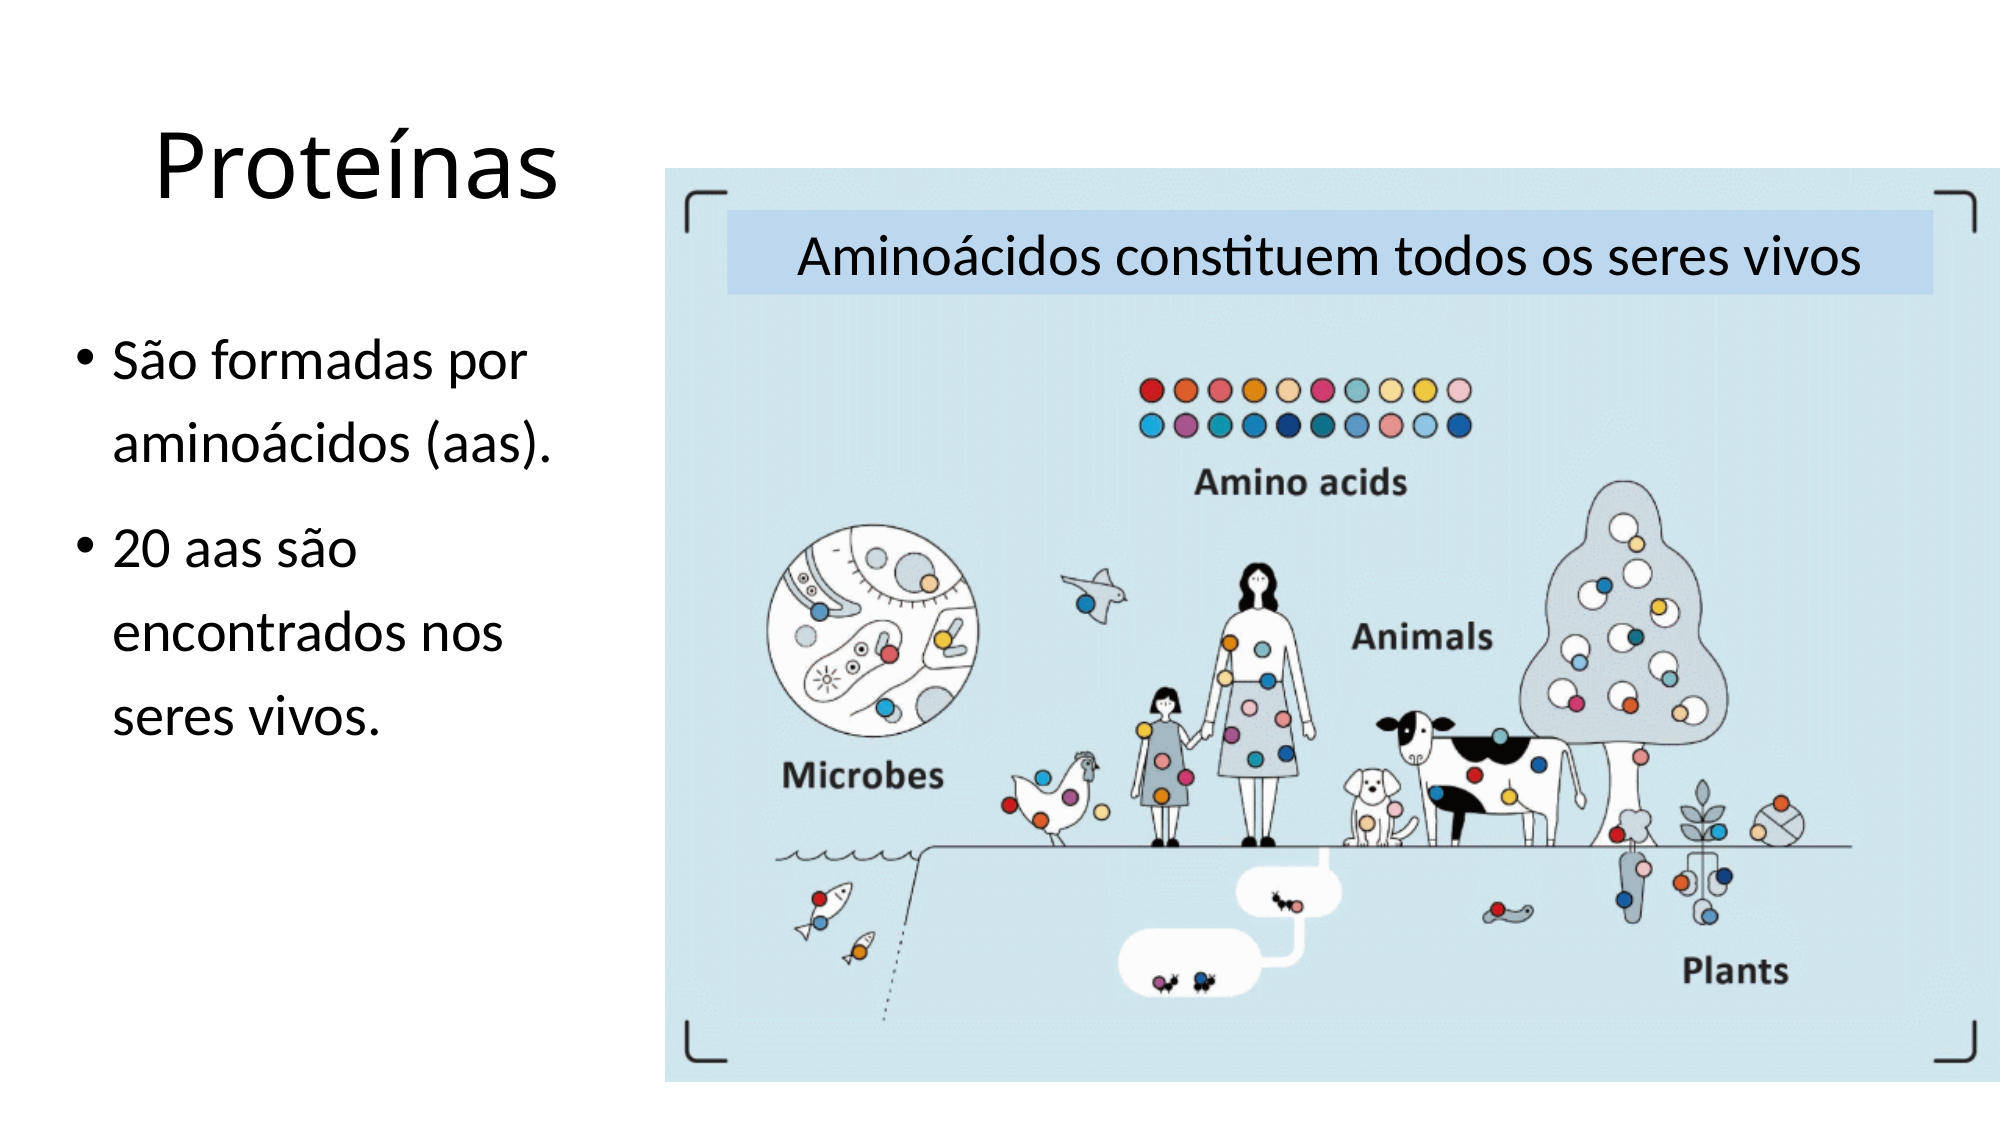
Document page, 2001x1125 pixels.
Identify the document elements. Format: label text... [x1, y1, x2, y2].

picture [665, 168, 2000, 1082]
list São formadas por aminoácidos (aas). 20 aas são encontrados nos seres vivos. [60, 299, 648, 1125]
title Proteínas [137, 59, 1863, 278]
